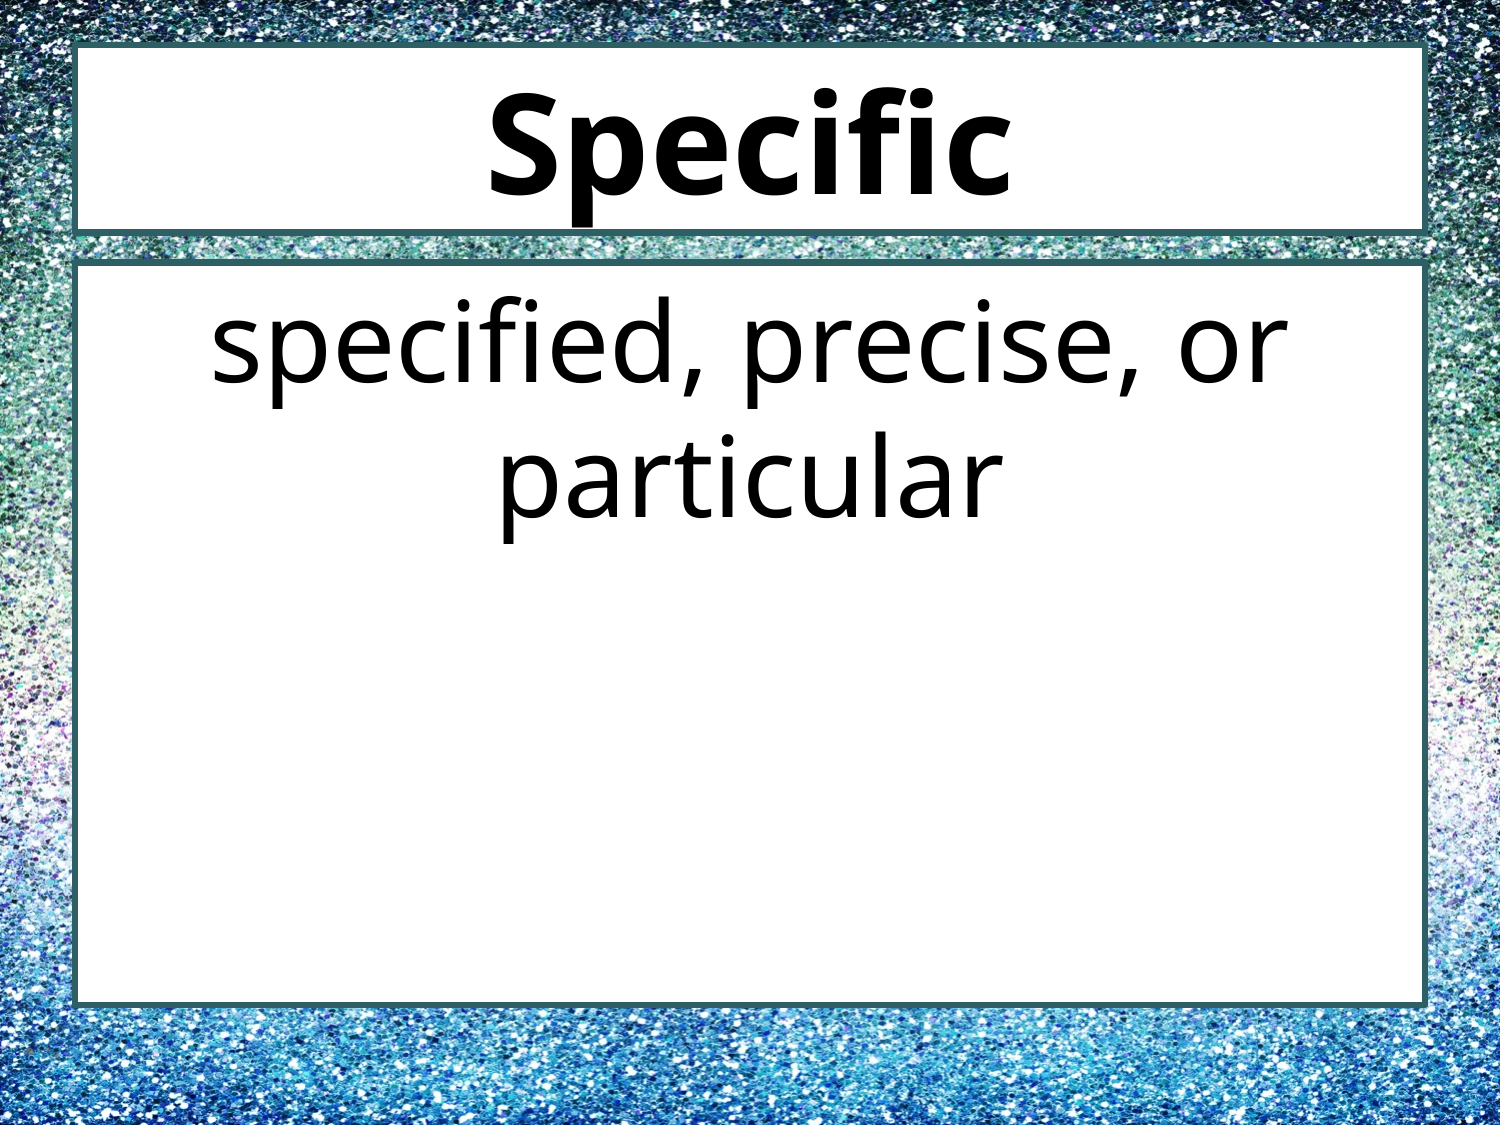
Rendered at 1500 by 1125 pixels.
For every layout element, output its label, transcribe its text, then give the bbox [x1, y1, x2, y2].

list specified, precise, or particular [72, 259, 1428, 1008]
title Specific [72, 42, 1428, 236]
picture [0, 0, 1500, 1125]
